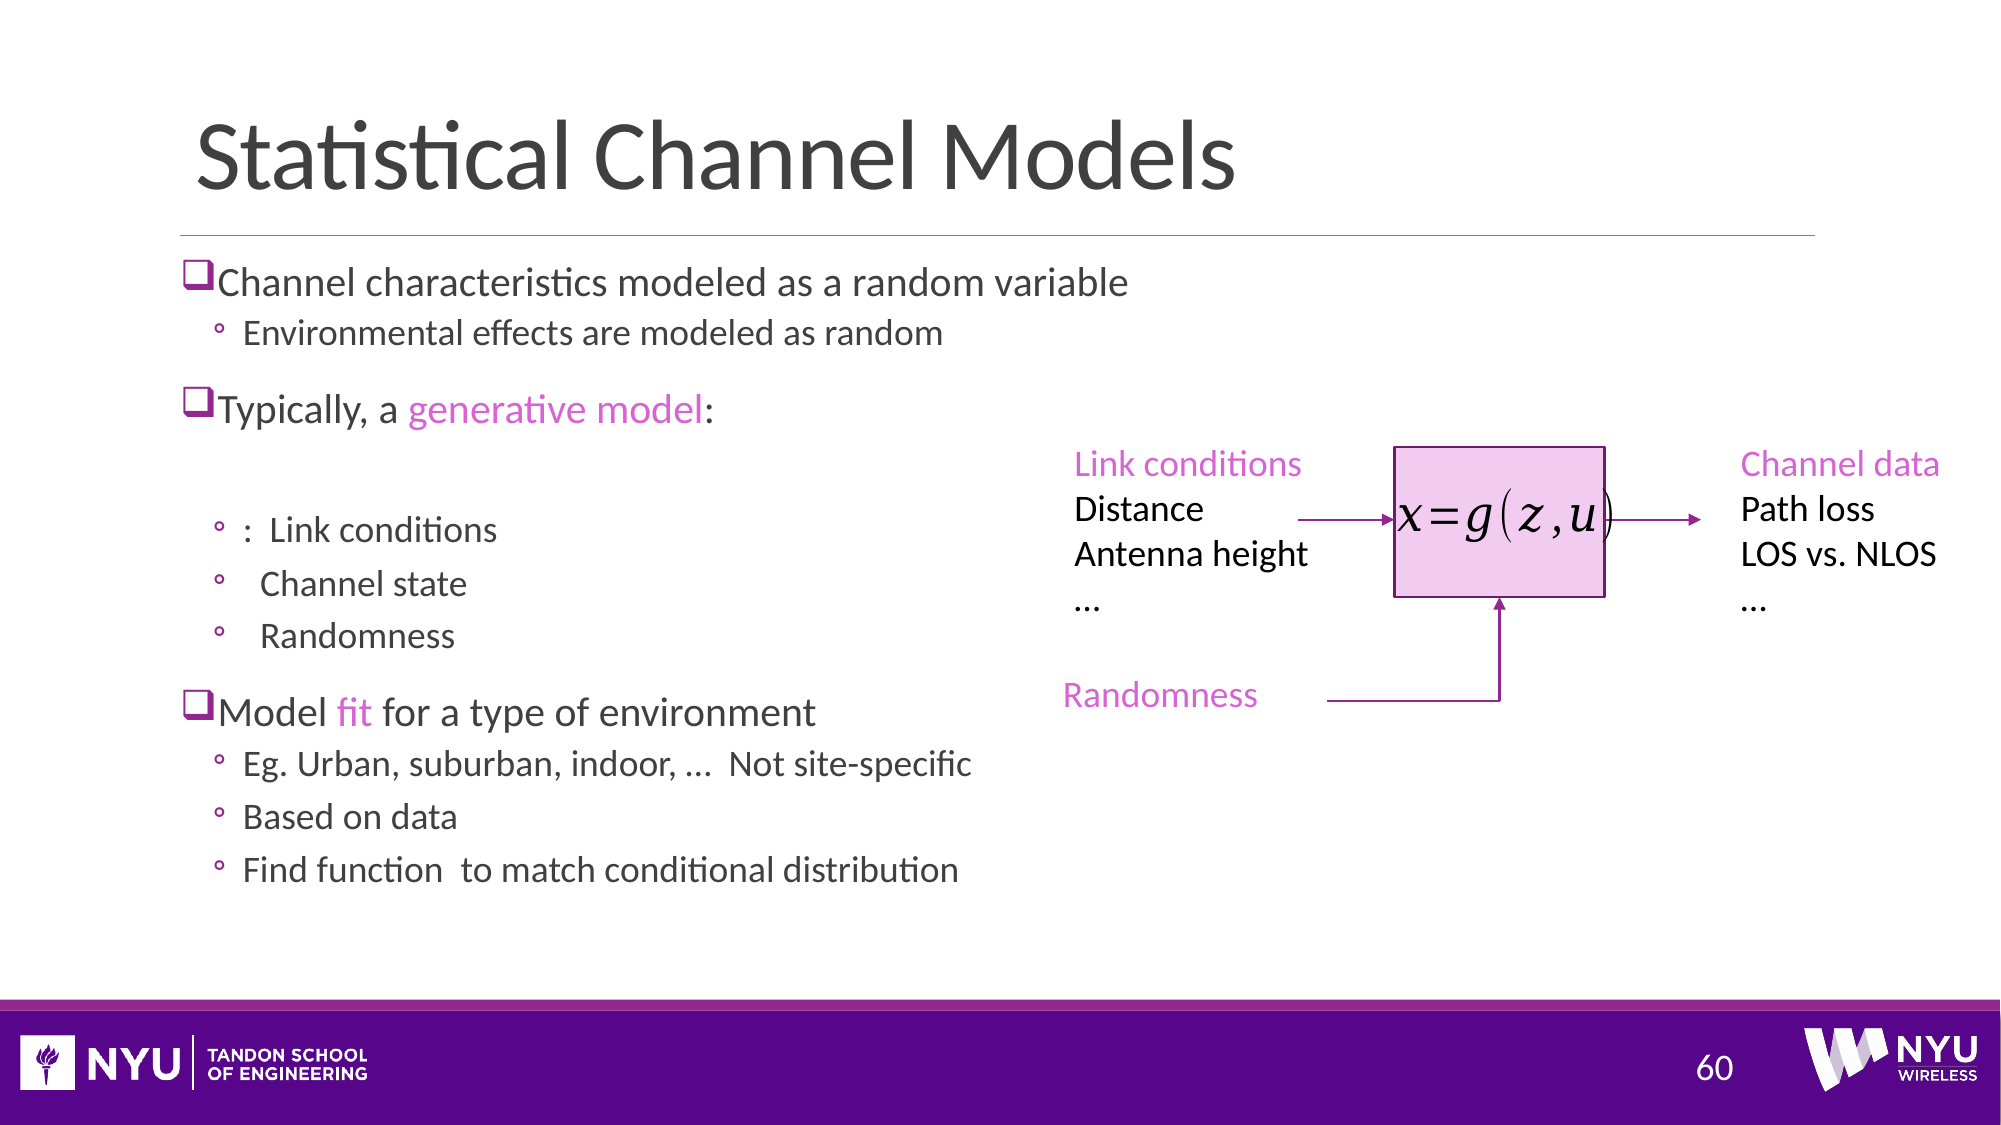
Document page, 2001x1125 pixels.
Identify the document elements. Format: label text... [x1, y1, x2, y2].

title Statistical Channel Models [180, 47, 1830, 218]
slide_number 60 [1533, 1035, 1749, 1096]
text_box [1393, 446, 1606, 598]
